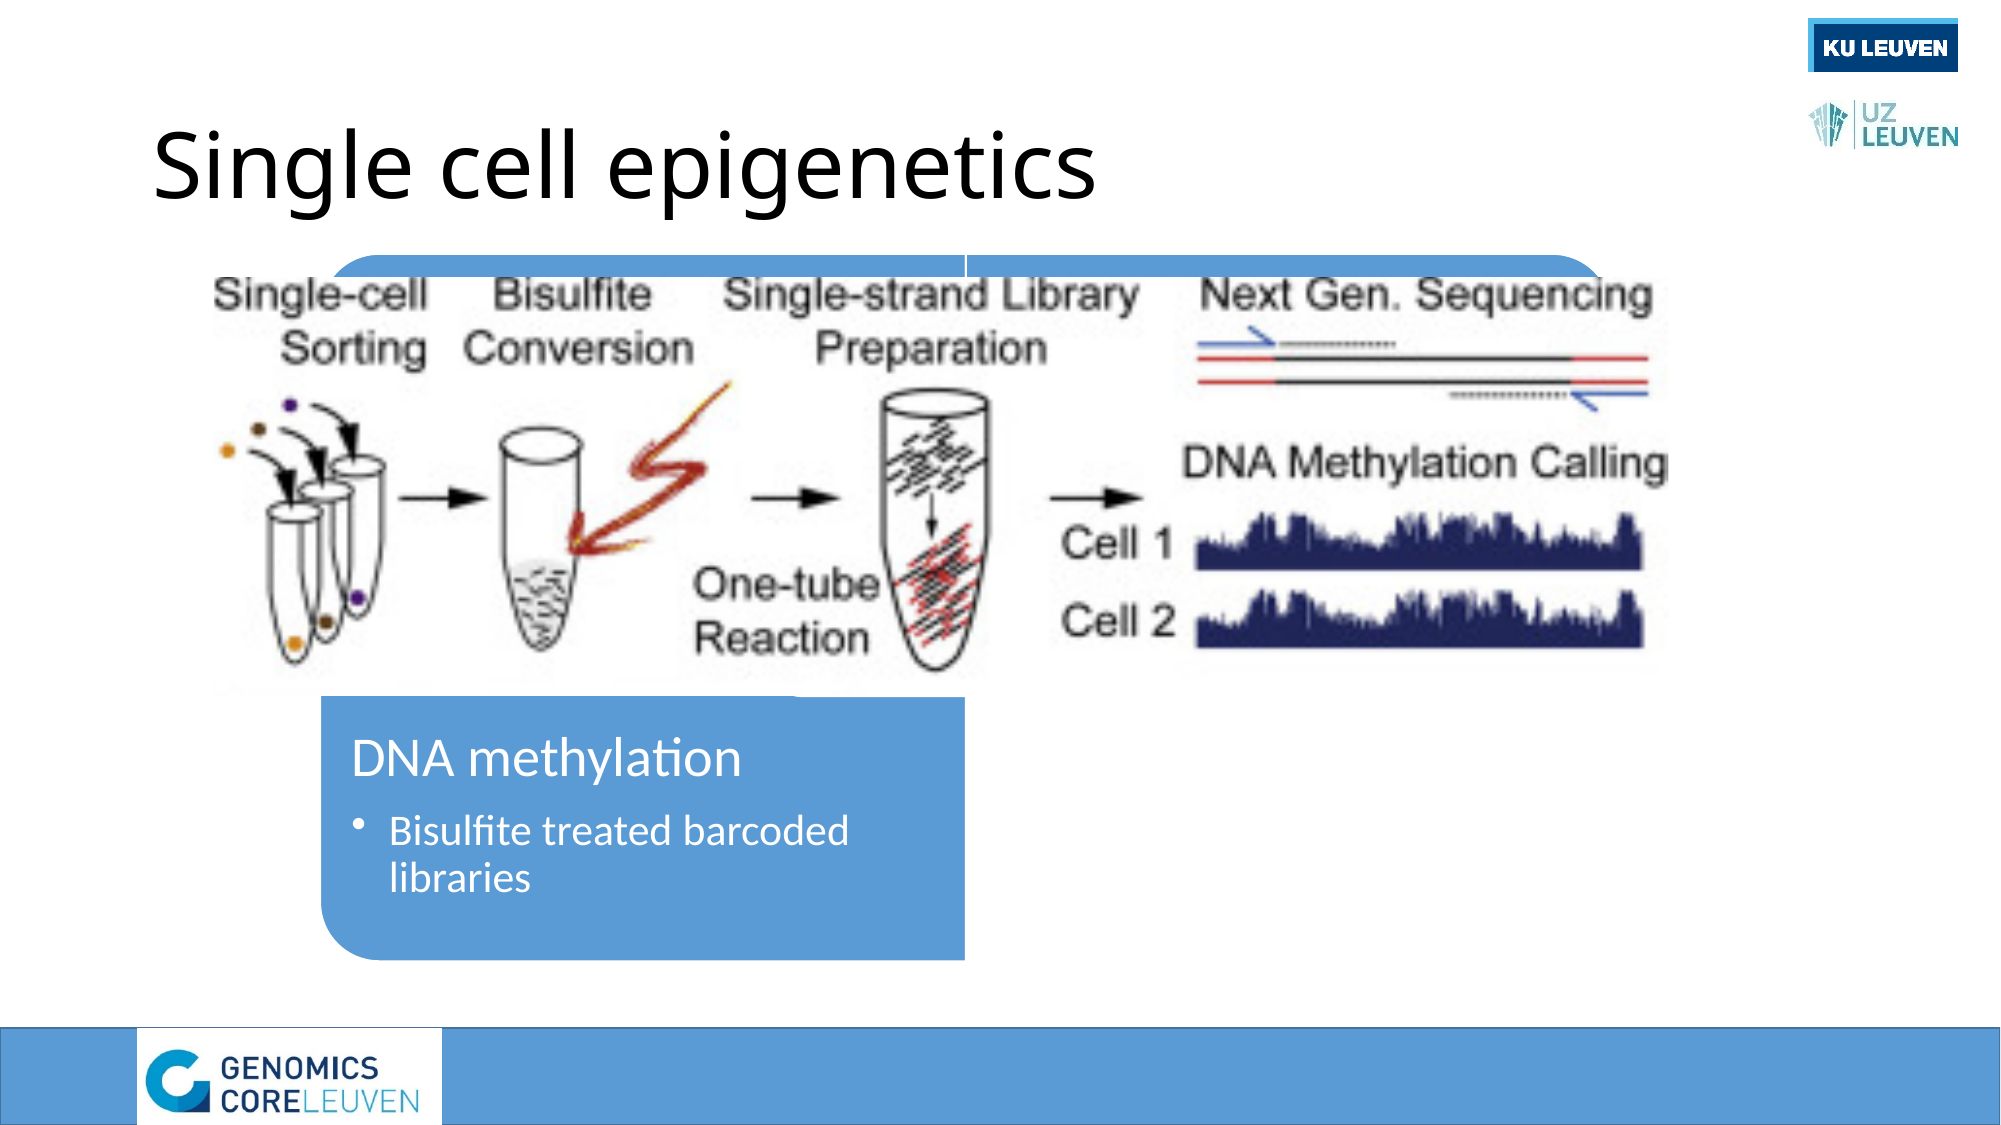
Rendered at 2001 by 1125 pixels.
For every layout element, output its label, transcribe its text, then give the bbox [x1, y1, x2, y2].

text_box DNA methylation Bisulfite treated barcoded libraries [318, 696, 967, 963]
picture [213, 277, 1669, 696]
picture [1863, 100, 1958, 149]
picture [1808, 18, 1958, 72]
picture [137, 1028, 442, 1125]
title Single cell epigenetics [137, 59, 1863, 278]
